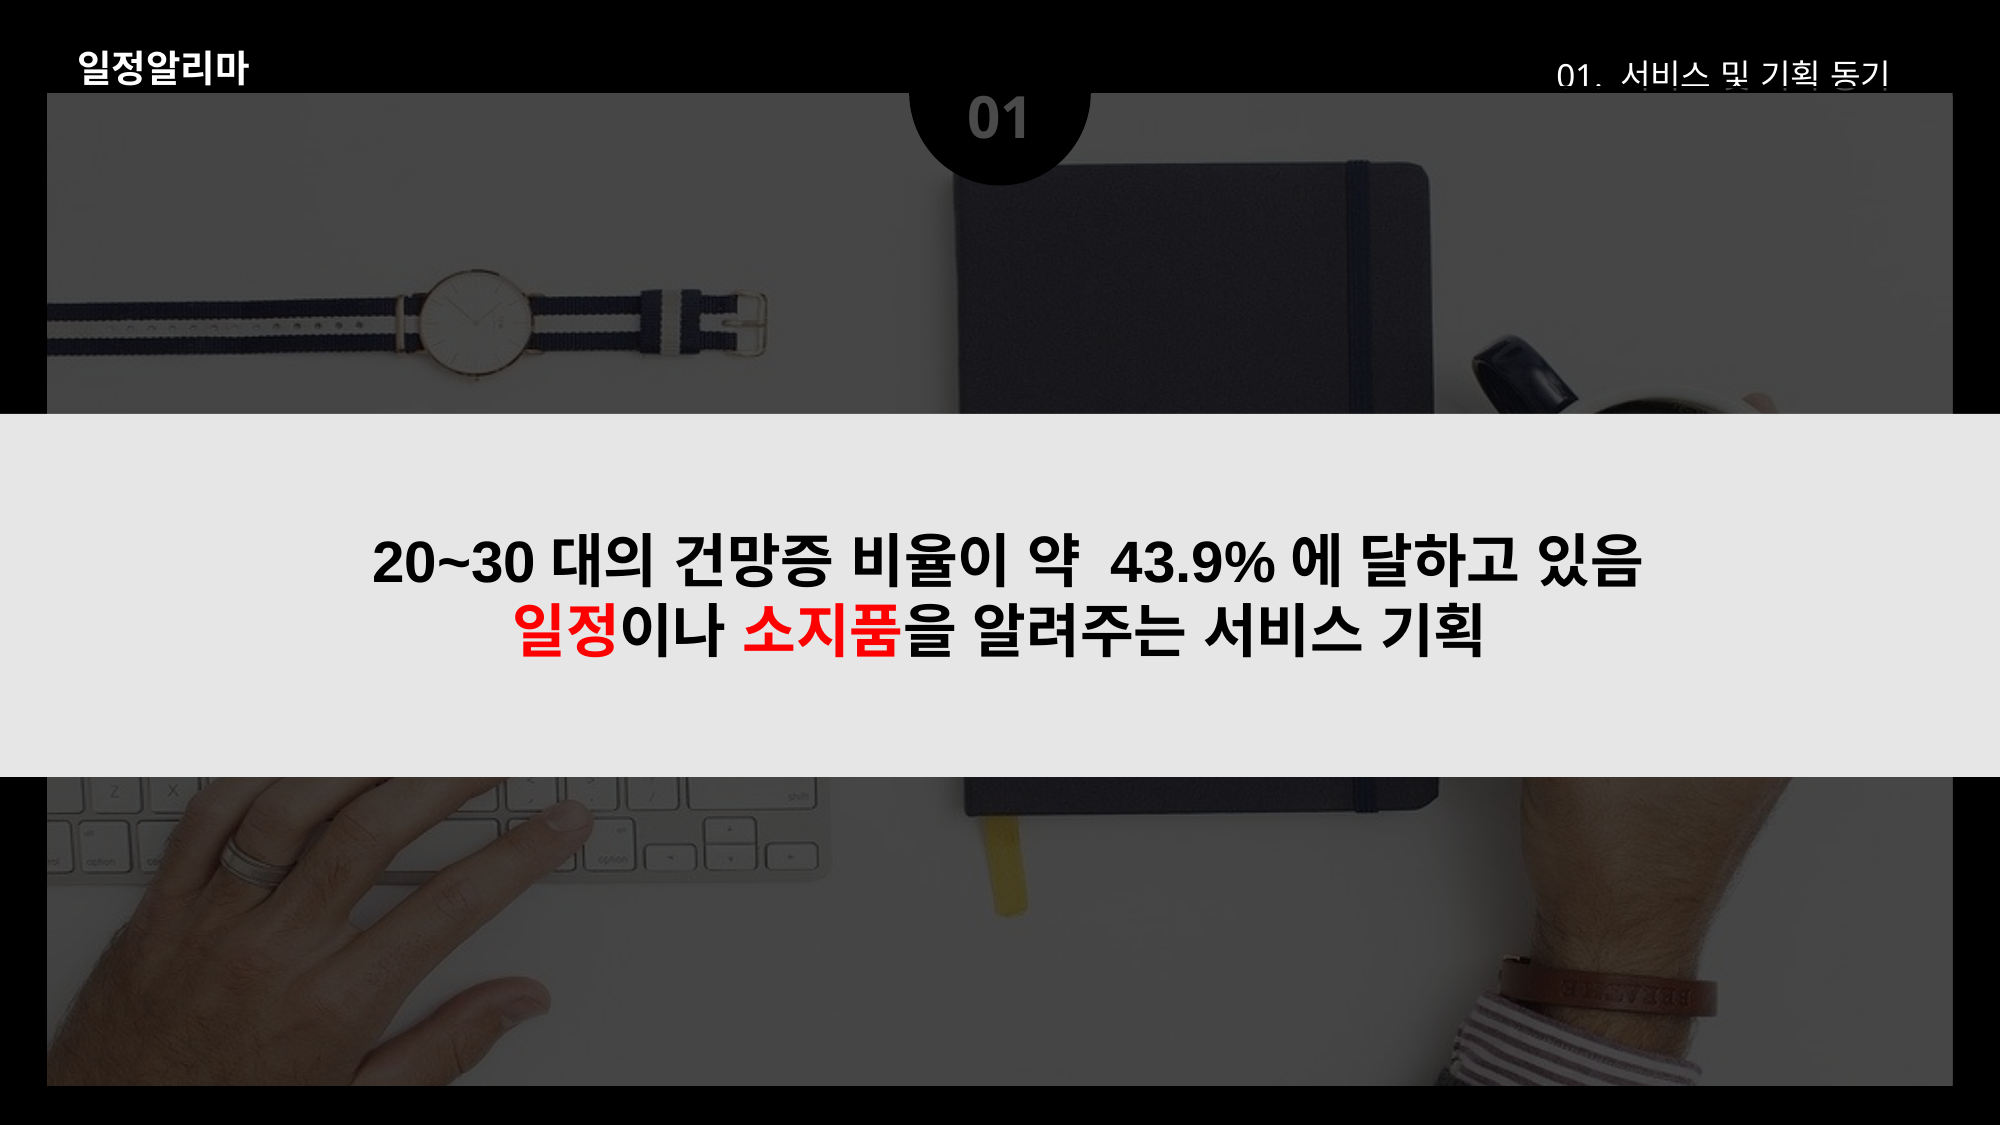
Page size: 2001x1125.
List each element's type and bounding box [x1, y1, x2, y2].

text_box [0, 0, 2000, 1125]
text_box [910, 0, 1090, 185]
picture [47, 92, 1953, 1086]
